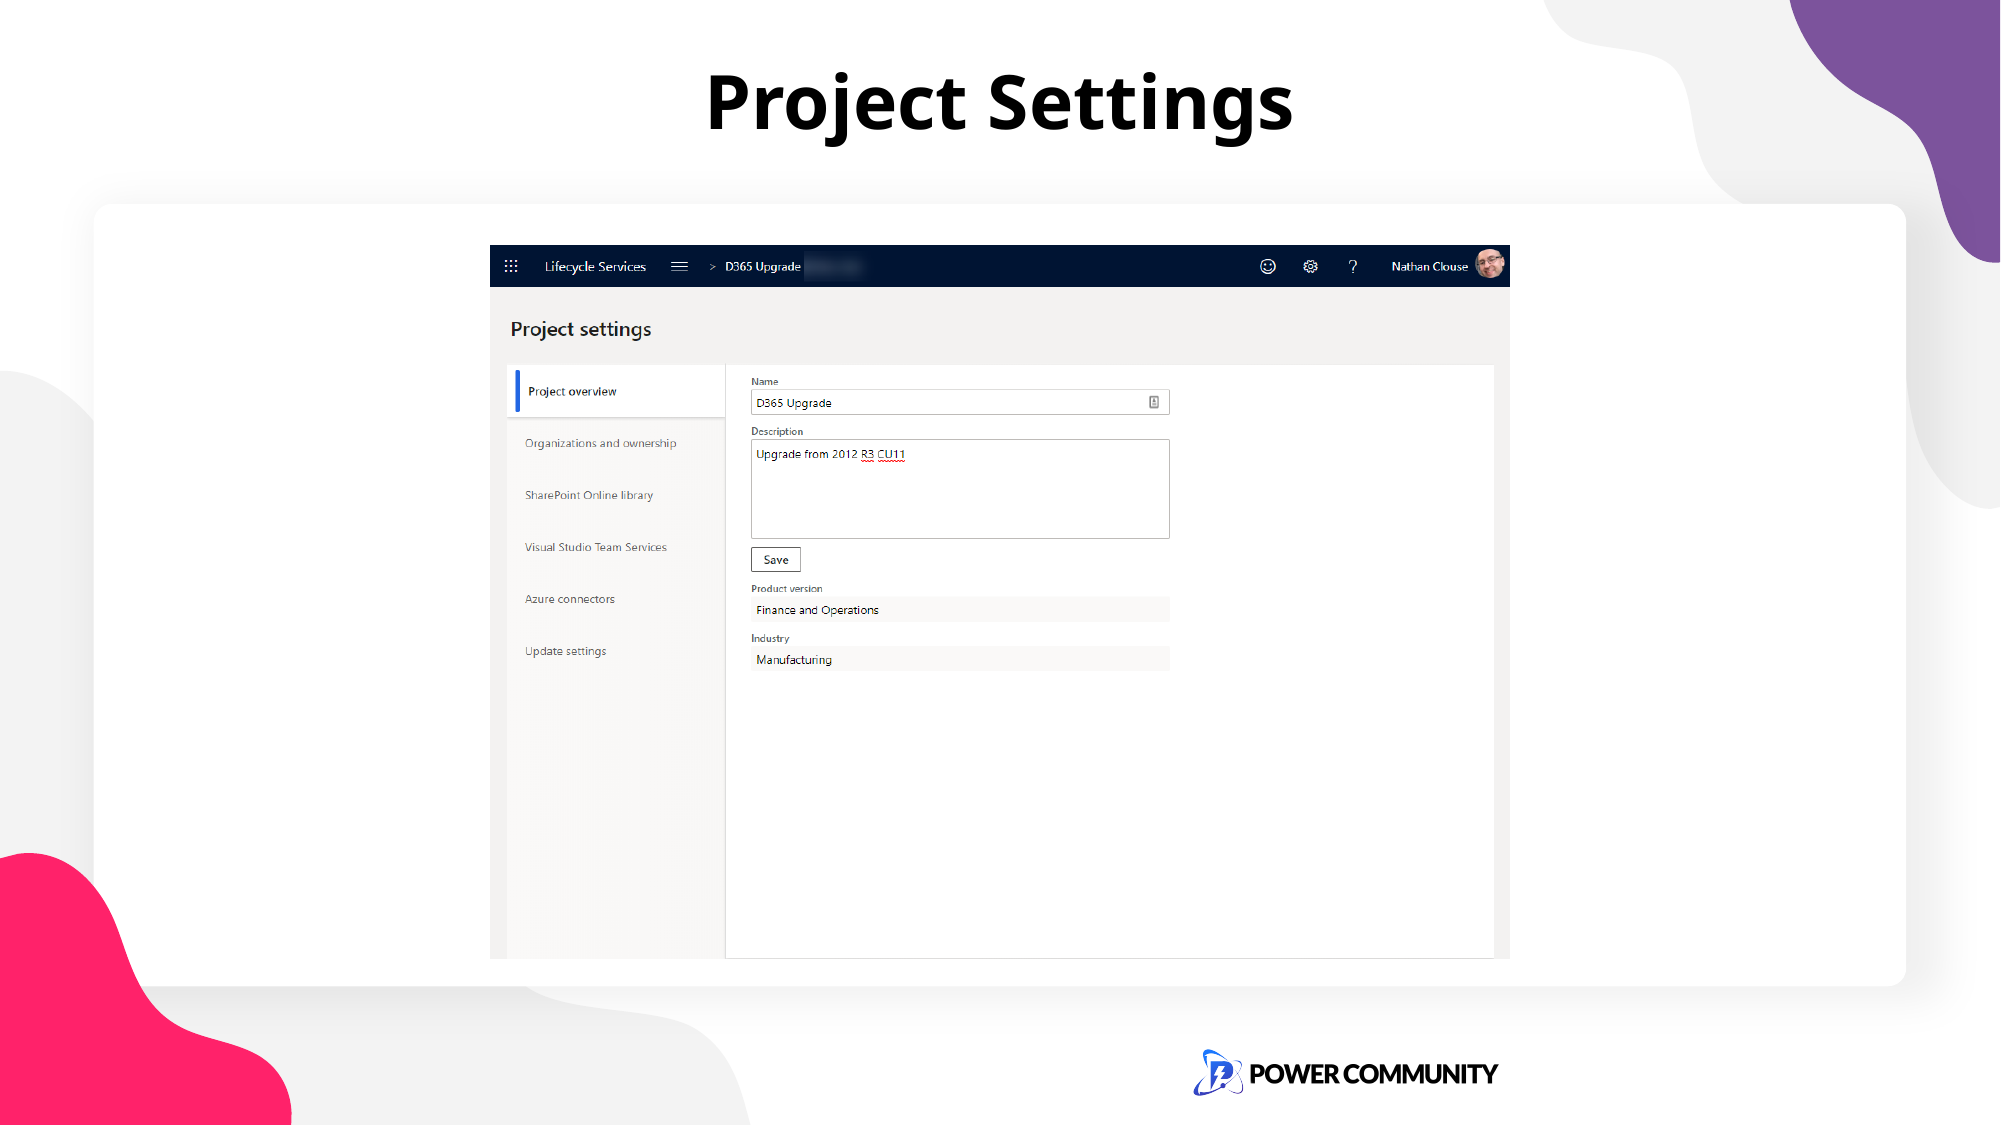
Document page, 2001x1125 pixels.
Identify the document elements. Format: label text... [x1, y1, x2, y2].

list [490, 245, 1510, 959]
picture [1158, 1037, 1534, 1108]
title Project Settings [137, 59, 1863, 150]
